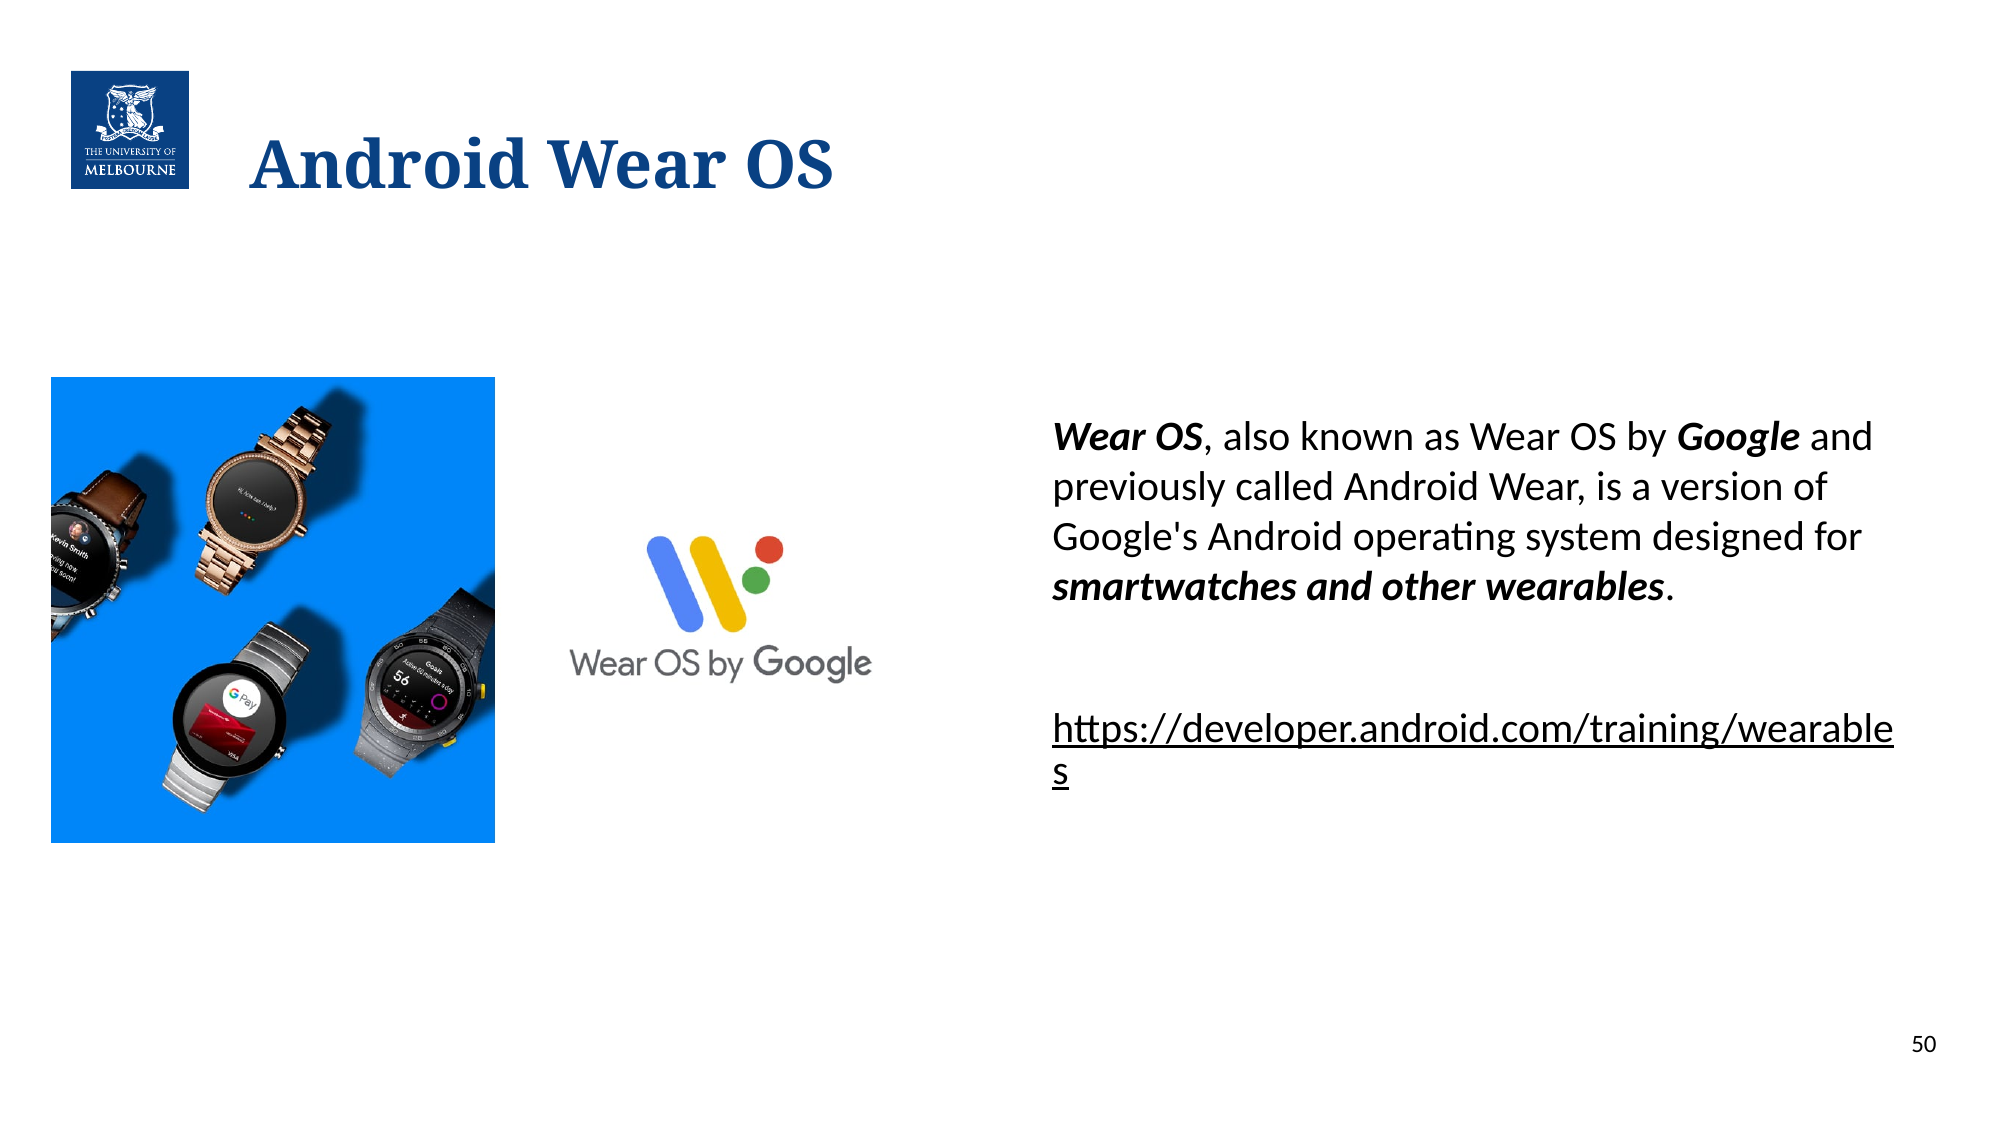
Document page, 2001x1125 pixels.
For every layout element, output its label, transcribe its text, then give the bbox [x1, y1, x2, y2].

list Wear OS, also known as Wear OS by Google and previously called Android Wear, is a version of Google's Android operating system designed for smartwatches and other wearables. https://developer.android.com/training/wearables [1037, 401, 1924, 822]
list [51, 377, 938, 843]
title Android Wear OS [234, 64, 1924, 211]
slide_number 50 [1797, 1012, 1937, 1073]
